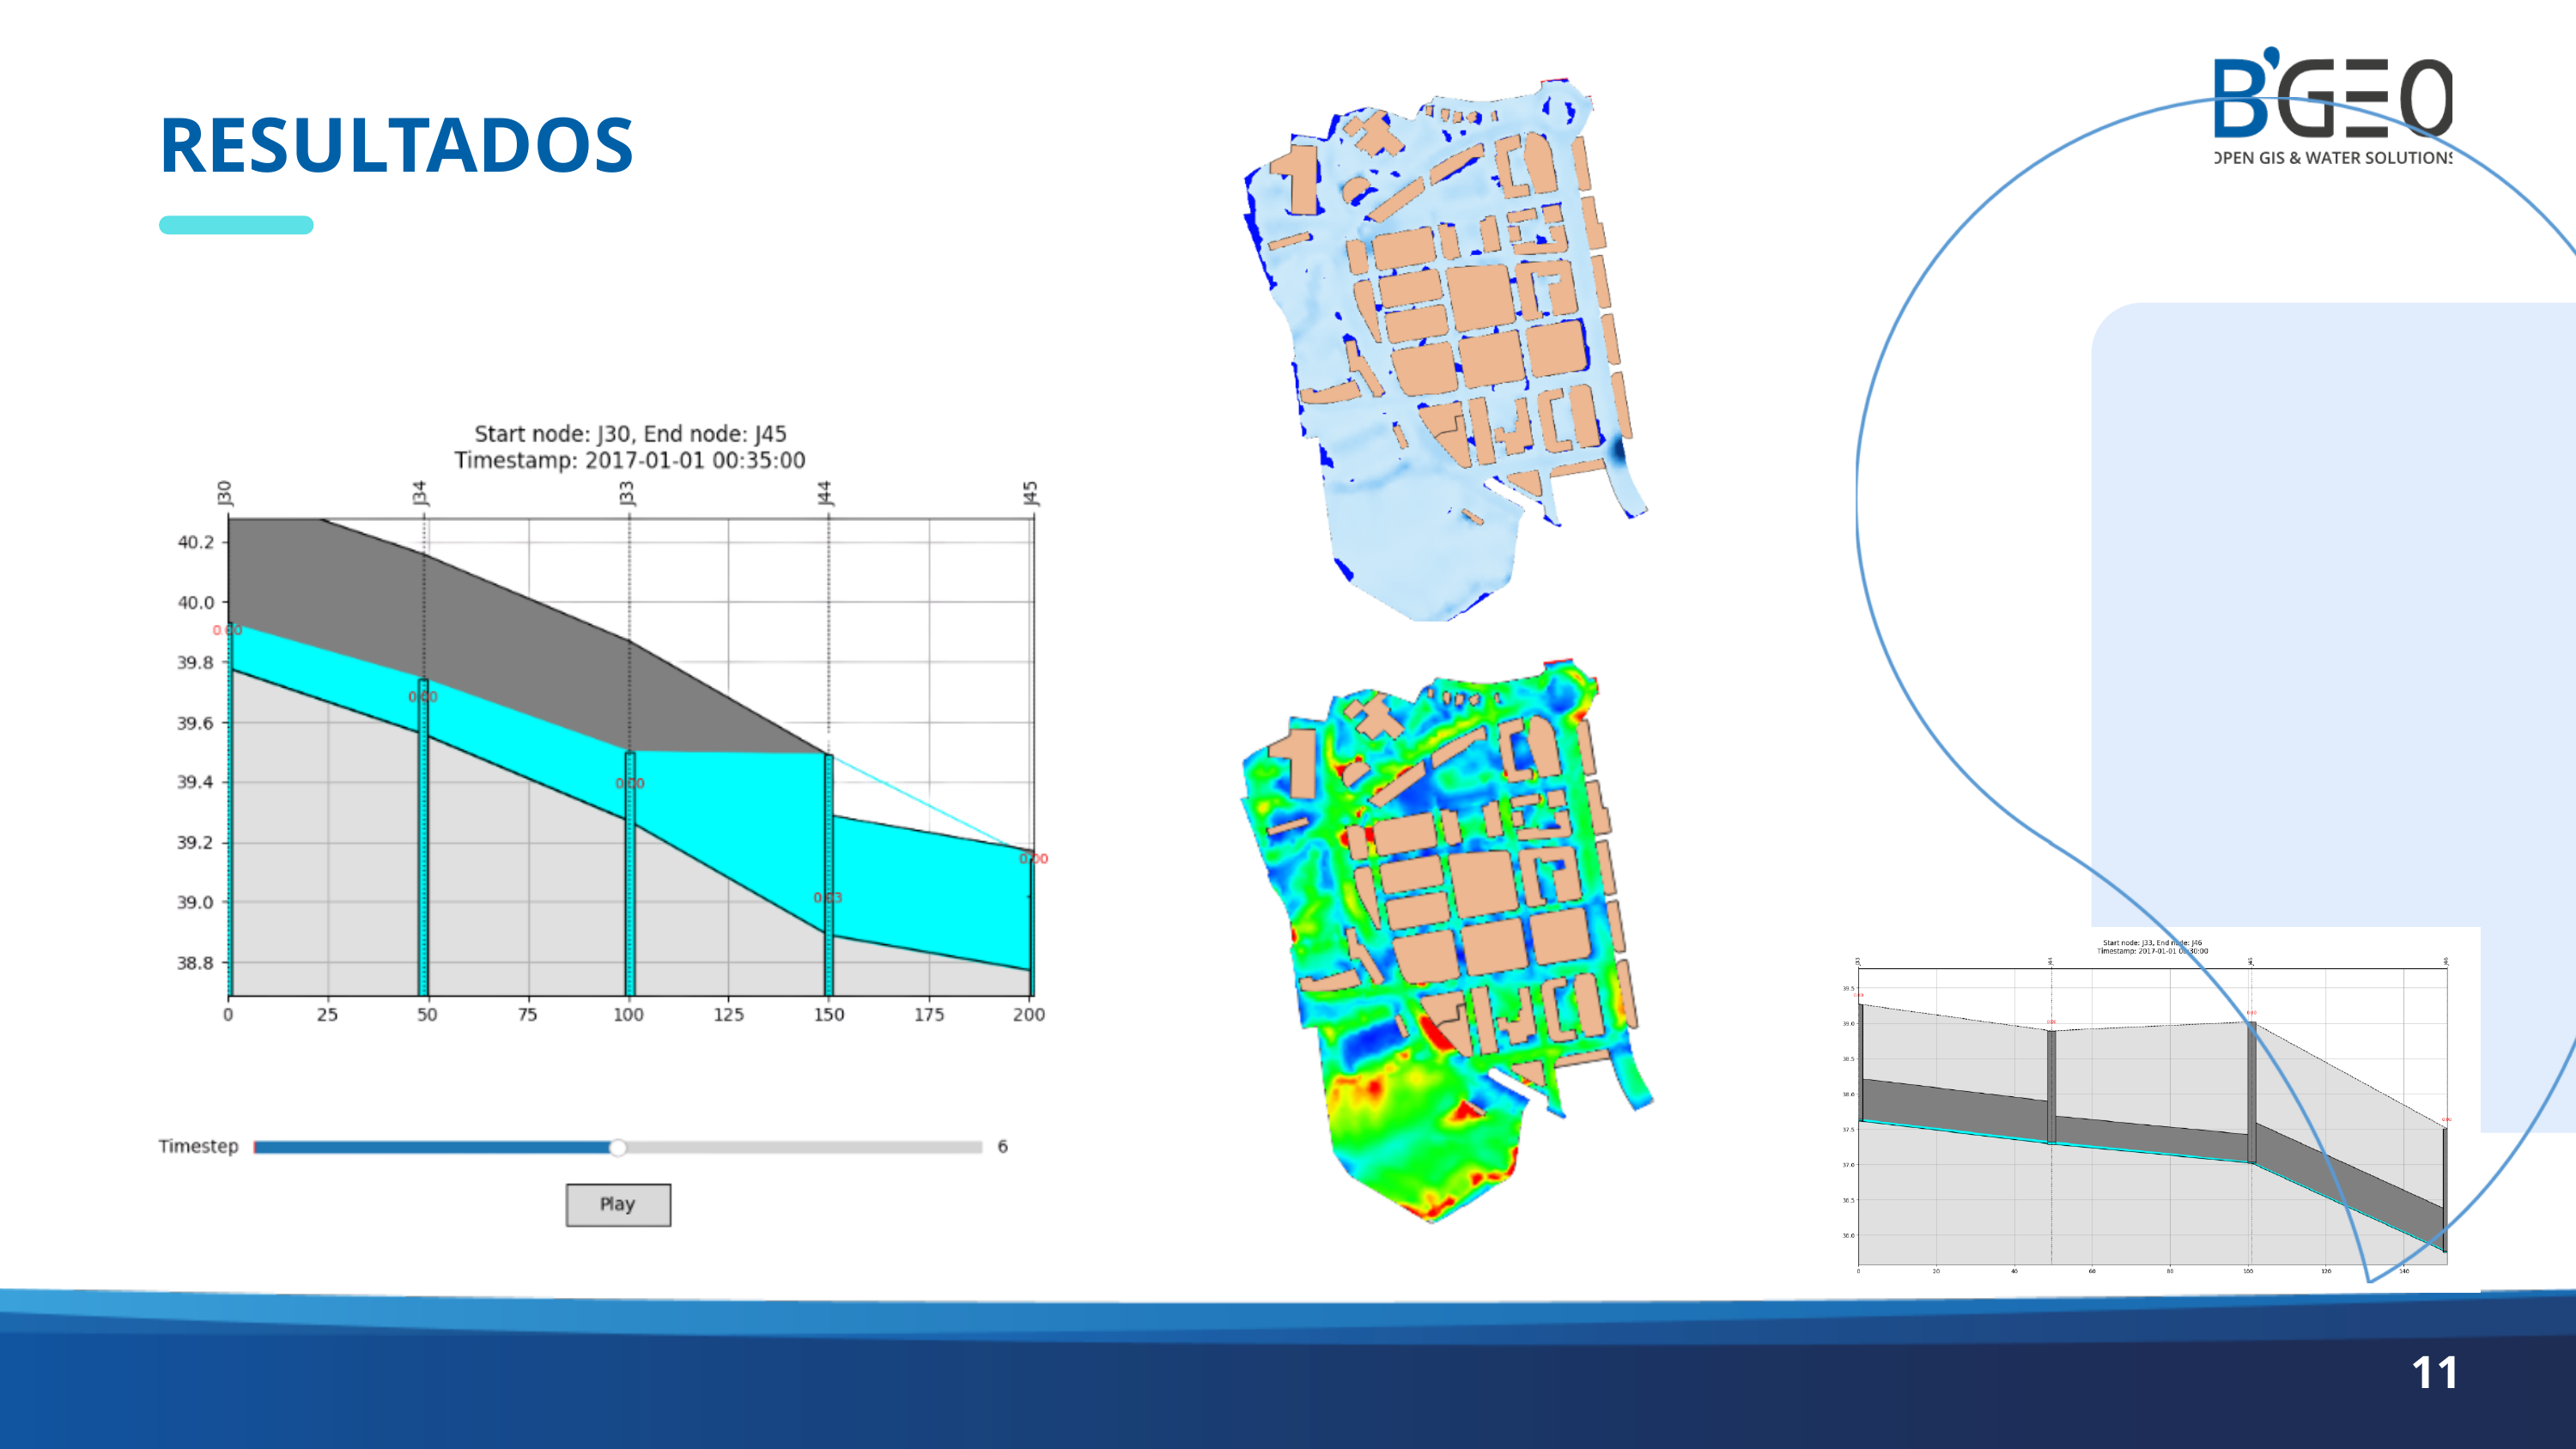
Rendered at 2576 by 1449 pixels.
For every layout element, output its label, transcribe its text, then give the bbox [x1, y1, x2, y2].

picture [1824, 927, 2482, 1293]
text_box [2215, 45, 2453, 95]
picture [1228, 45, 1660, 1234]
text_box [1856, 97, 2576, 1284]
text_box RESULTADOS [157, 70, 1228, 188]
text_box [0, 1288, 2576, 1449]
picture [120, 392, 1096, 1240]
